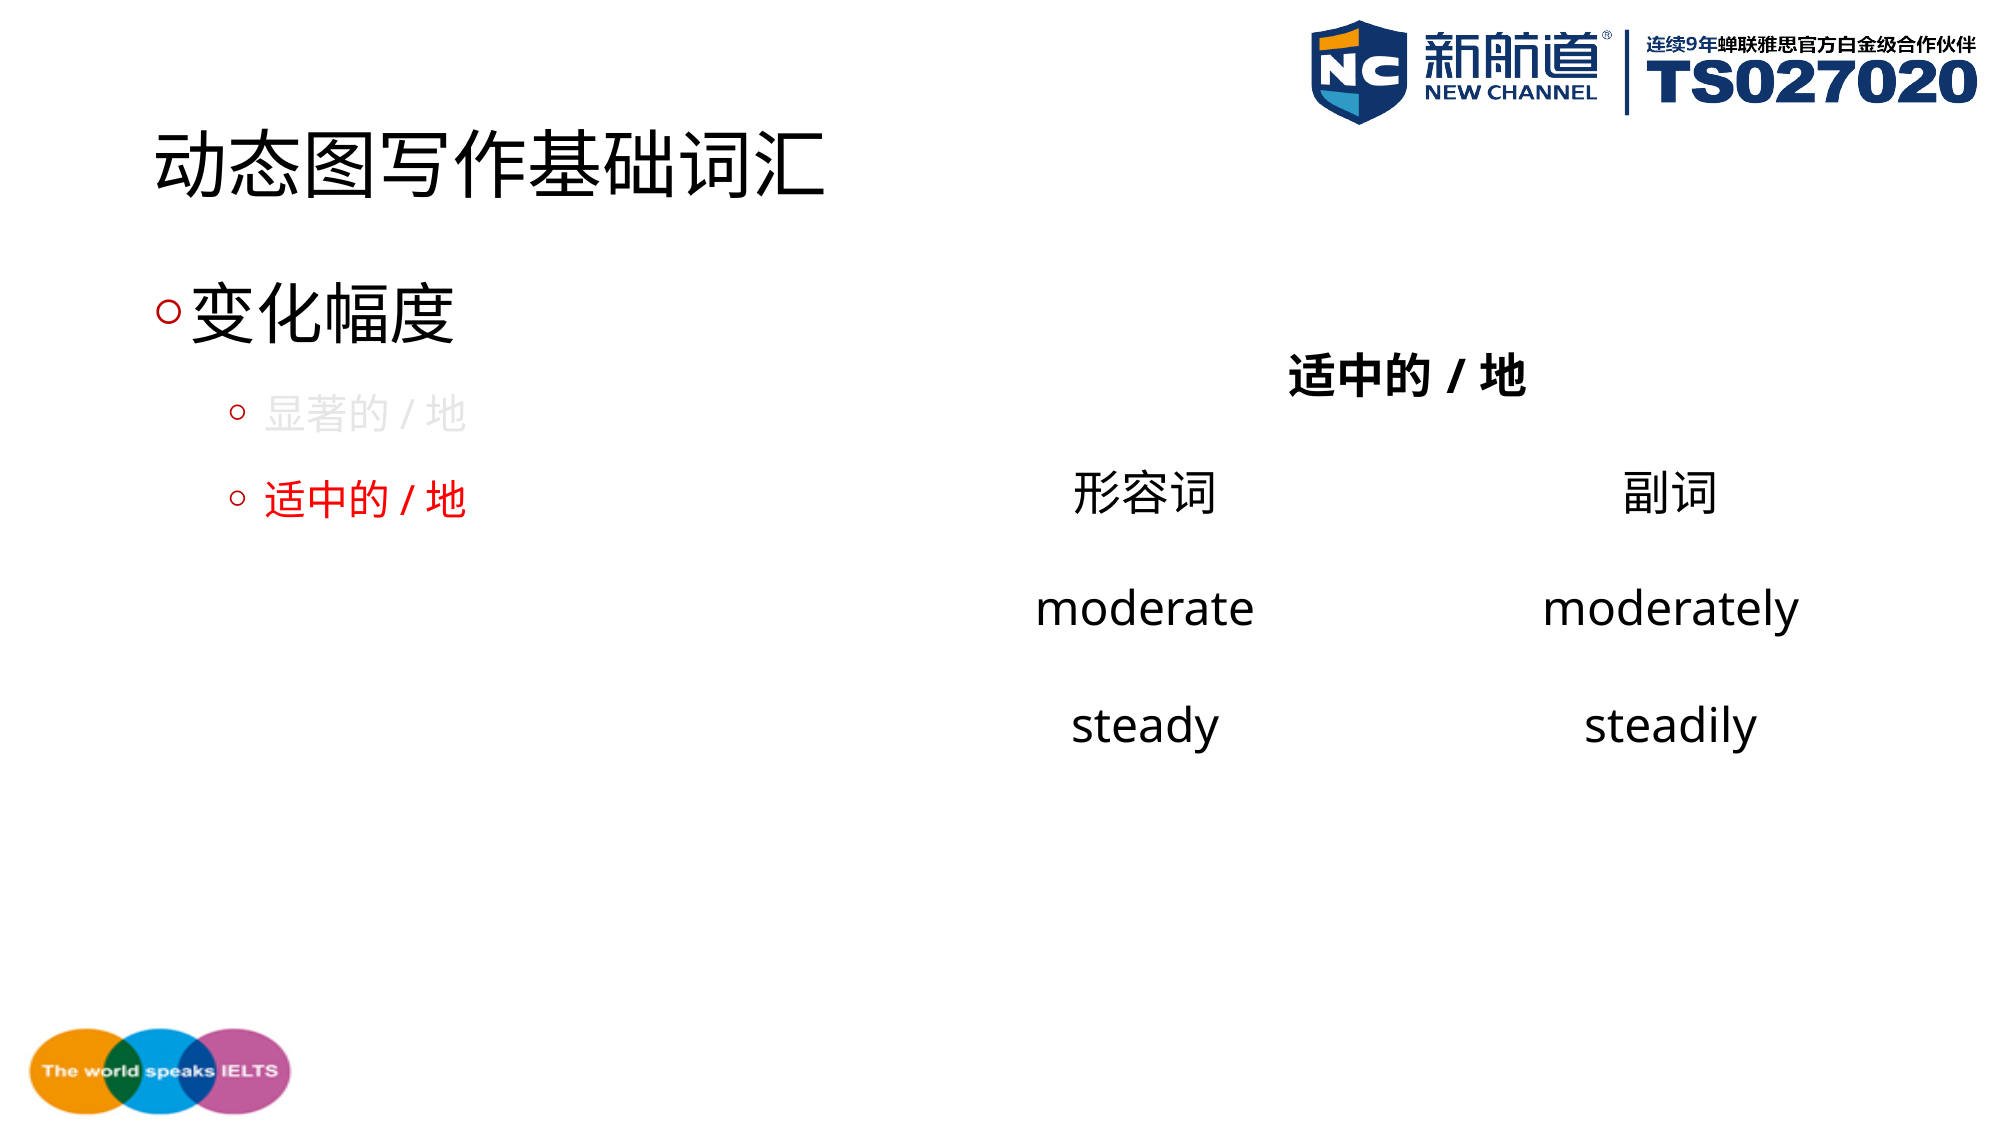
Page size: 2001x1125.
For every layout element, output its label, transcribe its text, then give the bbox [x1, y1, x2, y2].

table_cell moderate [882, 548, 1408, 666]
table_cell moderately [1408, 548, 1934, 666]
picture [1299, 0, 1983, 146]
table_cell steady [882, 666, 1408, 783]
picture [4, 1024, 311, 1122]
table_cell 形容词 [882, 431, 1408, 548]
title 动态图写作基础词汇 [137, 59, 1863, 278]
table_cell 副词 [1408, 431, 1934, 548]
text_box 变化幅度 显著的/地 适中的/地 [137, 224, 1024, 714]
table_cell steadily [1408, 666, 1934, 783]
table_header 适中的/地 [882, 314, 1934, 431]
